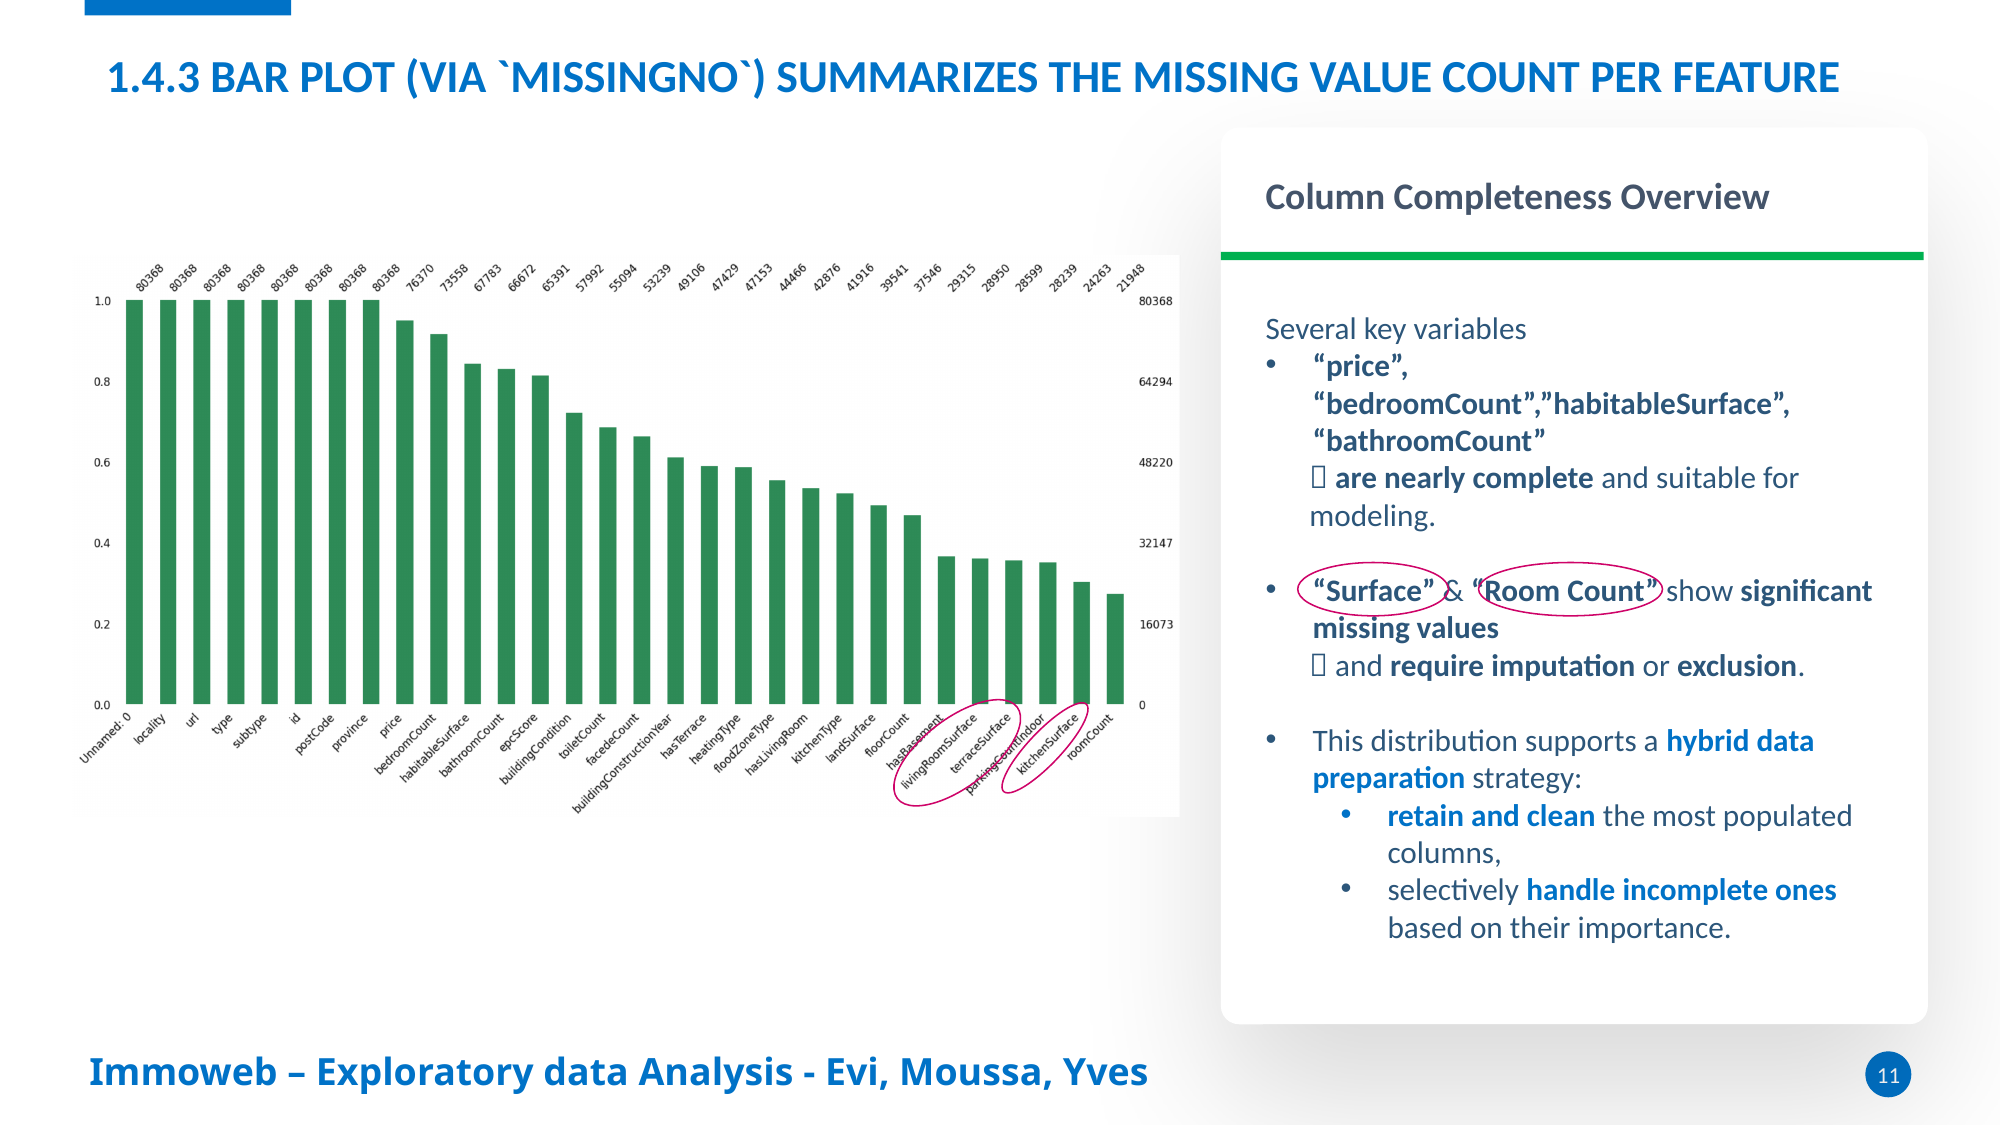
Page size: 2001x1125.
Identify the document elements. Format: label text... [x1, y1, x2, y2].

text_box Several key variables “price”, “bedroomCount”,”habitableSurface”, “bathroomCount”  are nearly complete and suitable for modeling. “Surface” & “Room Count” show significant missing values  and require imputation or exclusion. This distribution supports a hybrid data preparation strategy: retain and clean the most populated columns, selectively handle incomplete ones based on their importance. [1250, 300, 1904, 952]
picture [72, 255, 1181, 817]
text_box [1220, 127, 1928, 1025]
title 1.4.3 bar plot (via `missingno`) summarizes the missing value count per feature [91, 0, 1986, 179]
text_box [1478, 562, 1663, 616]
text_box [1297, 562, 1449, 616]
text_box Column Completeness Overview [1250, 164, 1808, 225]
